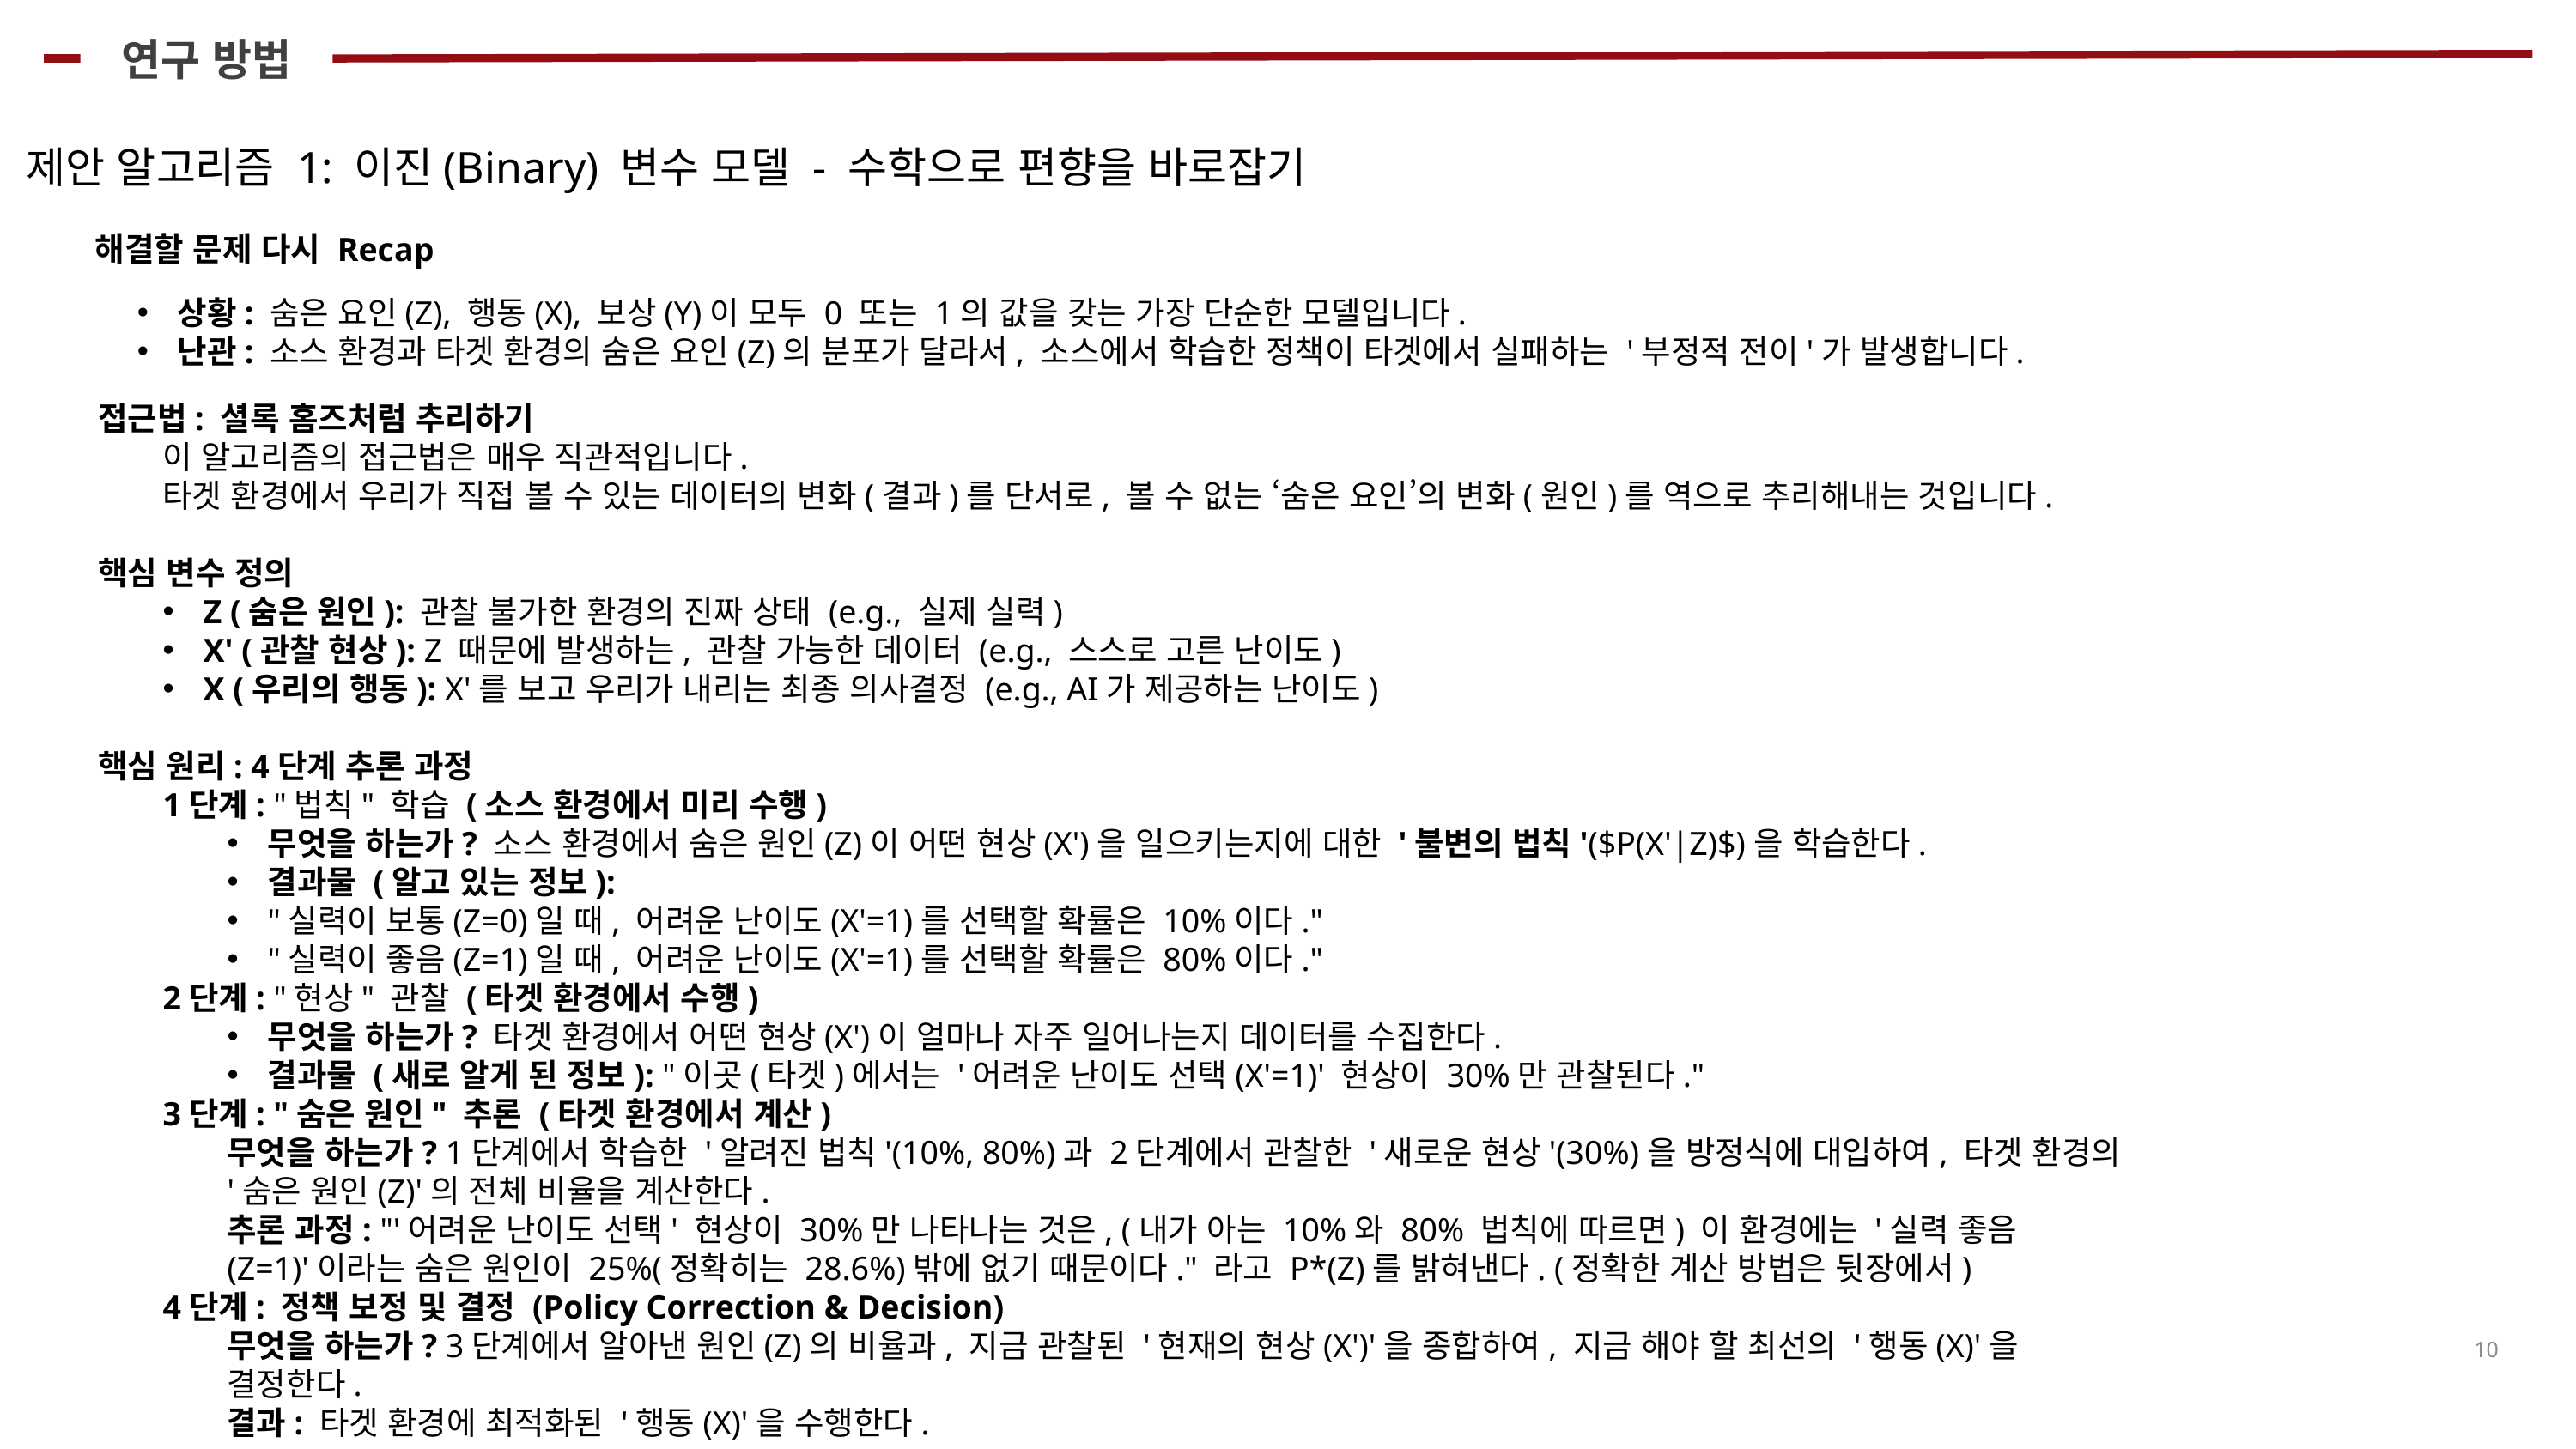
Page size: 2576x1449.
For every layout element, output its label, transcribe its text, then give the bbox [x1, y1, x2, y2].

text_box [332, 53, 2533, 59]
text_box 해결할 문제 다시 Recap [82, 222, 447, 275]
text_box 제안 알고리즘 1: 이진(Binary) 변수 모델 - 수학으로 편향을 바로잡기 [13, 134, 1320, 198]
text_box 상황: 숨은 요인(Z), 행동(X), 보상(Y)이 모두 0 또는 1의 값을 갖는 가장 단순한 모델입니다. 난관: 소스 환경과 타겟 환경의 숨은 요인(Z)의 분포가 달라서, 소스에서 학습한 정책이 타겟에서 실패하는 '부정적 전이'가 발생합니다. [125, 286, 2211, 377]
text_box 접근법: 셜록 홈즈처럼 추리하기 이 알고리즘의 접근법은 매우 직관적입니다. 타겟 환경에서 우리가 직접 볼 수 있는 데이터의 변화(결과)를 단서로, 볼 수 없는 ‘숨은 요인’의 변화(원인)를 역으로 추리해내는 것입니다. 핵심 변수 정의 Z (숨은 원인): 관찰 불가한 환경의 진짜 상태 (e.g., 실제 실력) X' (관찰 현상): Z 때문에 발생하는, 관찰 가능한 데이터 (e.g., 스스로 고른 난이도) X (우리의 행동): X'를 보고 우리가 내리는 최종 의사결정 (e.g., AI가 제공하는 난이도) 핵심 원리: 4단계 추론 과정 1단계: "법칙" 학습 (소스 환경에서 미리 수행) 무엇을 하는가? 소스 환경에서 숨은 원인(Z)이 어떤 현상(X')을 일으키는지에 대한 '불변의 법칙'($P(X'|Z)$)을 학습한다. 결과물 (알고 있는 정보): "실력이 보통(Z=0)일 때, 어려운 난이도(X'=1)를 선택할 확률은 10%이다." "실력이 좋음(Z=1)일 때, 어려운 난이도(X'=1)를 선택할 확률은 80%이다." 2단계: "현상" 관찰 (타겟 환경에서 수행) 무엇을 하는가? 타겟 환경에서 어떤 현상(X')이 얼마나 자주 일어나는지 데이터를 수집한다. 결과물 (새로 알게 된 정보): "이곳(타겟)에서는 '어려운 난이도 선택(X'=1)' 현상이 30%만 관찰된다." 3단계: "숨은 원인" 추론 (타겟 환경에서 계산) 무엇을 하는가? 1단계에서 학습한 '알려진 법칙'(10%, 80%)과 2단계에서 관찰한 '새로운 현상'(30%)을 방정식에 대입하여, 타겟 환경의 '숨은 원인(Z)'의 전체 비율을 계산한다. 추론 과정: "'어려운 난이도 선택' 현상이 30%만 나타나는 것은, (내가 아는 10%와 80% 법칙에 따르면) 이 환경에는 '실력 좋음(Z=1)'이라는 숨은 원인이 25%(정확히는 28.6%)밖에 없기 때문이다." 라고 P*(Z)를 밝혀낸다. (정확한 계산 방법은 뒷장에서) 4단계: 정책 보정 및 결정 (Policy Correction & Decision) 무엇을 하는가? 3단계에서 알아낸 원인(Z)의 비율과, 지금 관찰된 '현재의 현상(X')'을 종합하여, 지금 해야 할 최선의 '행동(X)'을 결정한다. 결과: 타겟 환경에 최적화된 '행동(X)'을 수행한다. [85, 391, 2136, 1447]
slide_number 10 [2210, 1325, 2512, 1377]
text_box 연구 방법 [80, 26, 333, 91]
